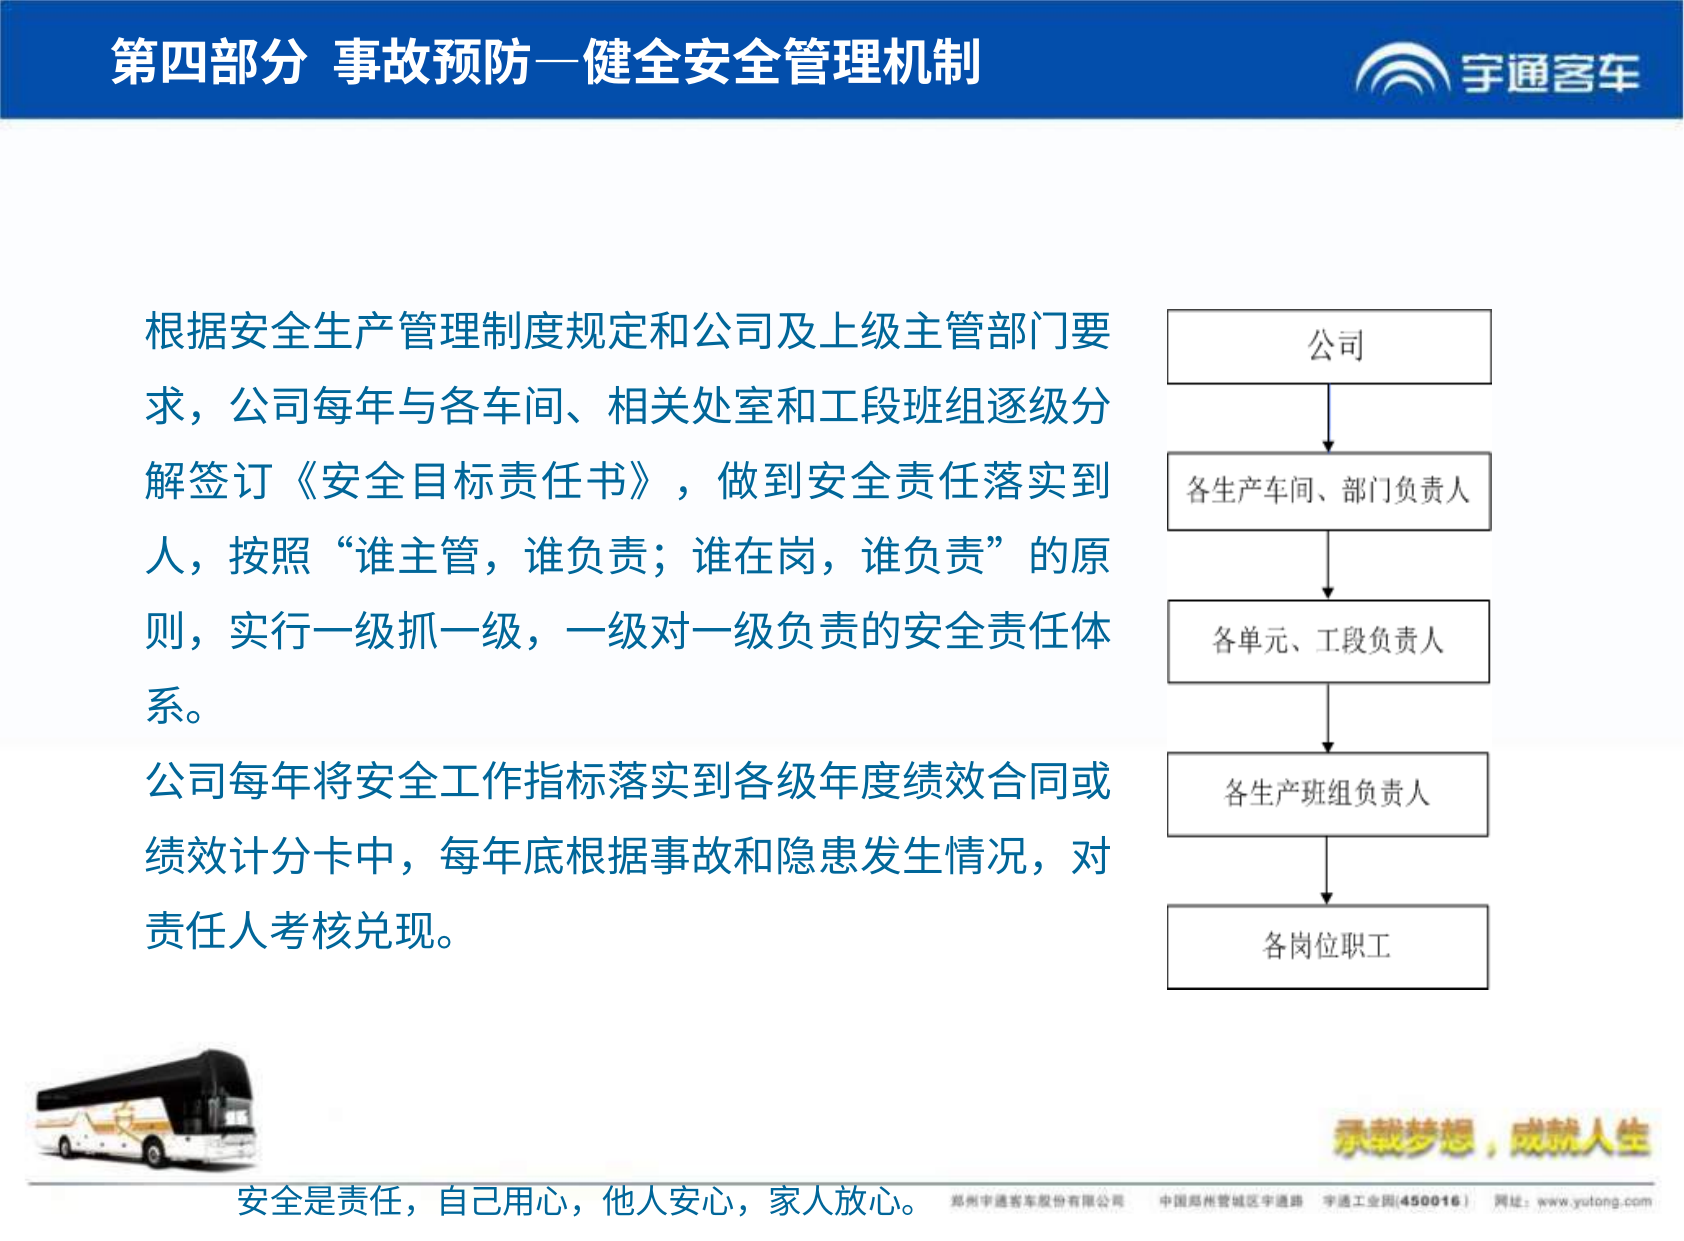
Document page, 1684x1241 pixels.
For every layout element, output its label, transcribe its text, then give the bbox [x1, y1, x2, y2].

text_box 根据安全生产管理制度规定和公司及上级主管部门要求，公司每年与各车间、相关处室和工段班组逐级分解签订《安全目标责任书》，做到安全责任落实到人，按照“谁主管，谁负责；谁在岗，谁负责”的原则，实行一级抓一级，一级对一级负责的安全责任体系。 公司每年将安全工作指标落实到各级年度绩效合同或绩效计分卡中，每年底根据事故和隐患发生情况，对责任人考核兑现。 [127, 271, 1130, 1108]
text_box 第四部分 事故预防—健全安全管理机制 [94, 22, 1288, 111]
picture [0, 0, 1684, 1241]
